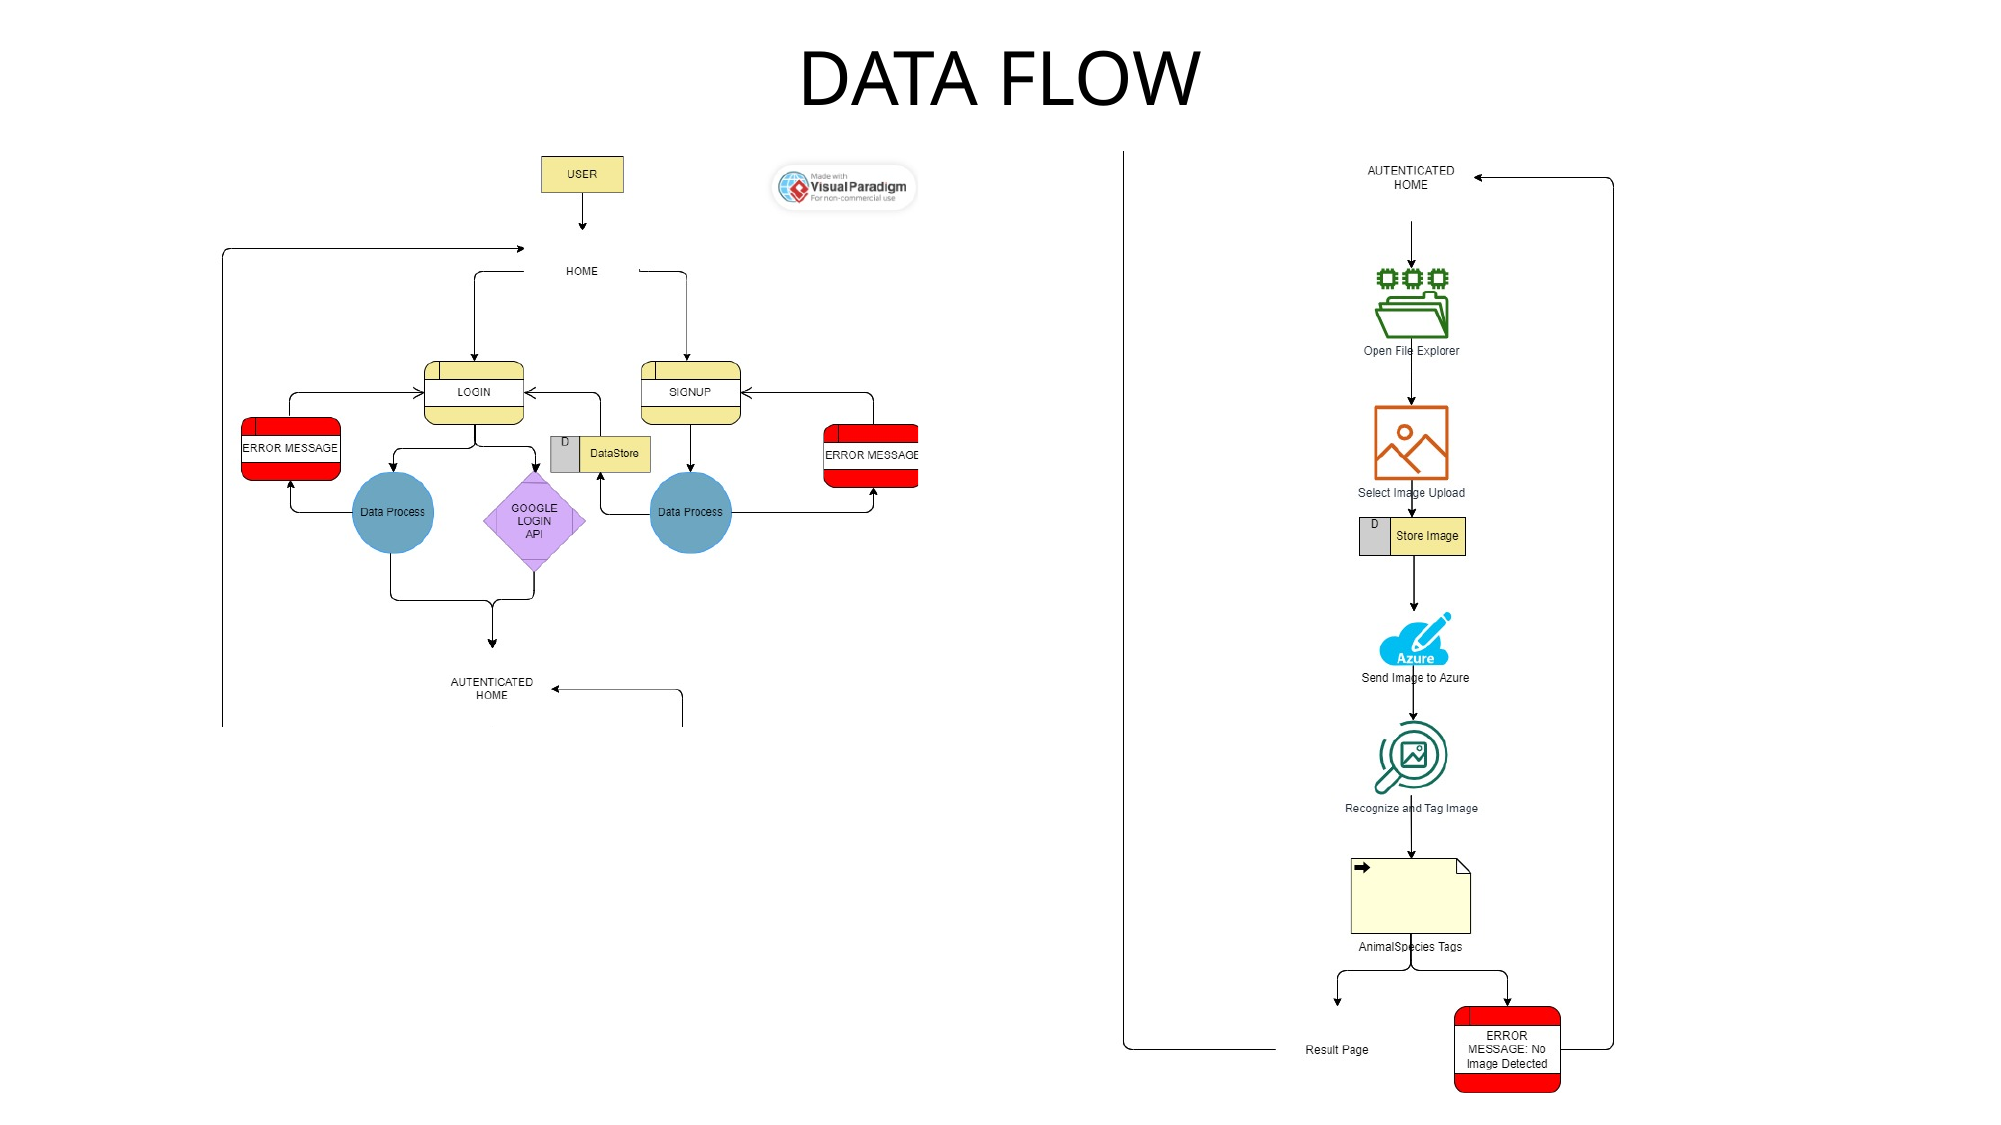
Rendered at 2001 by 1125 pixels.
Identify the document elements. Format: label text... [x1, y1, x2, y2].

title Data flow [97, 0, 1903, 152]
picture [211, 151, 919, 727]
picture [1116, 151, 1870, 1094]
